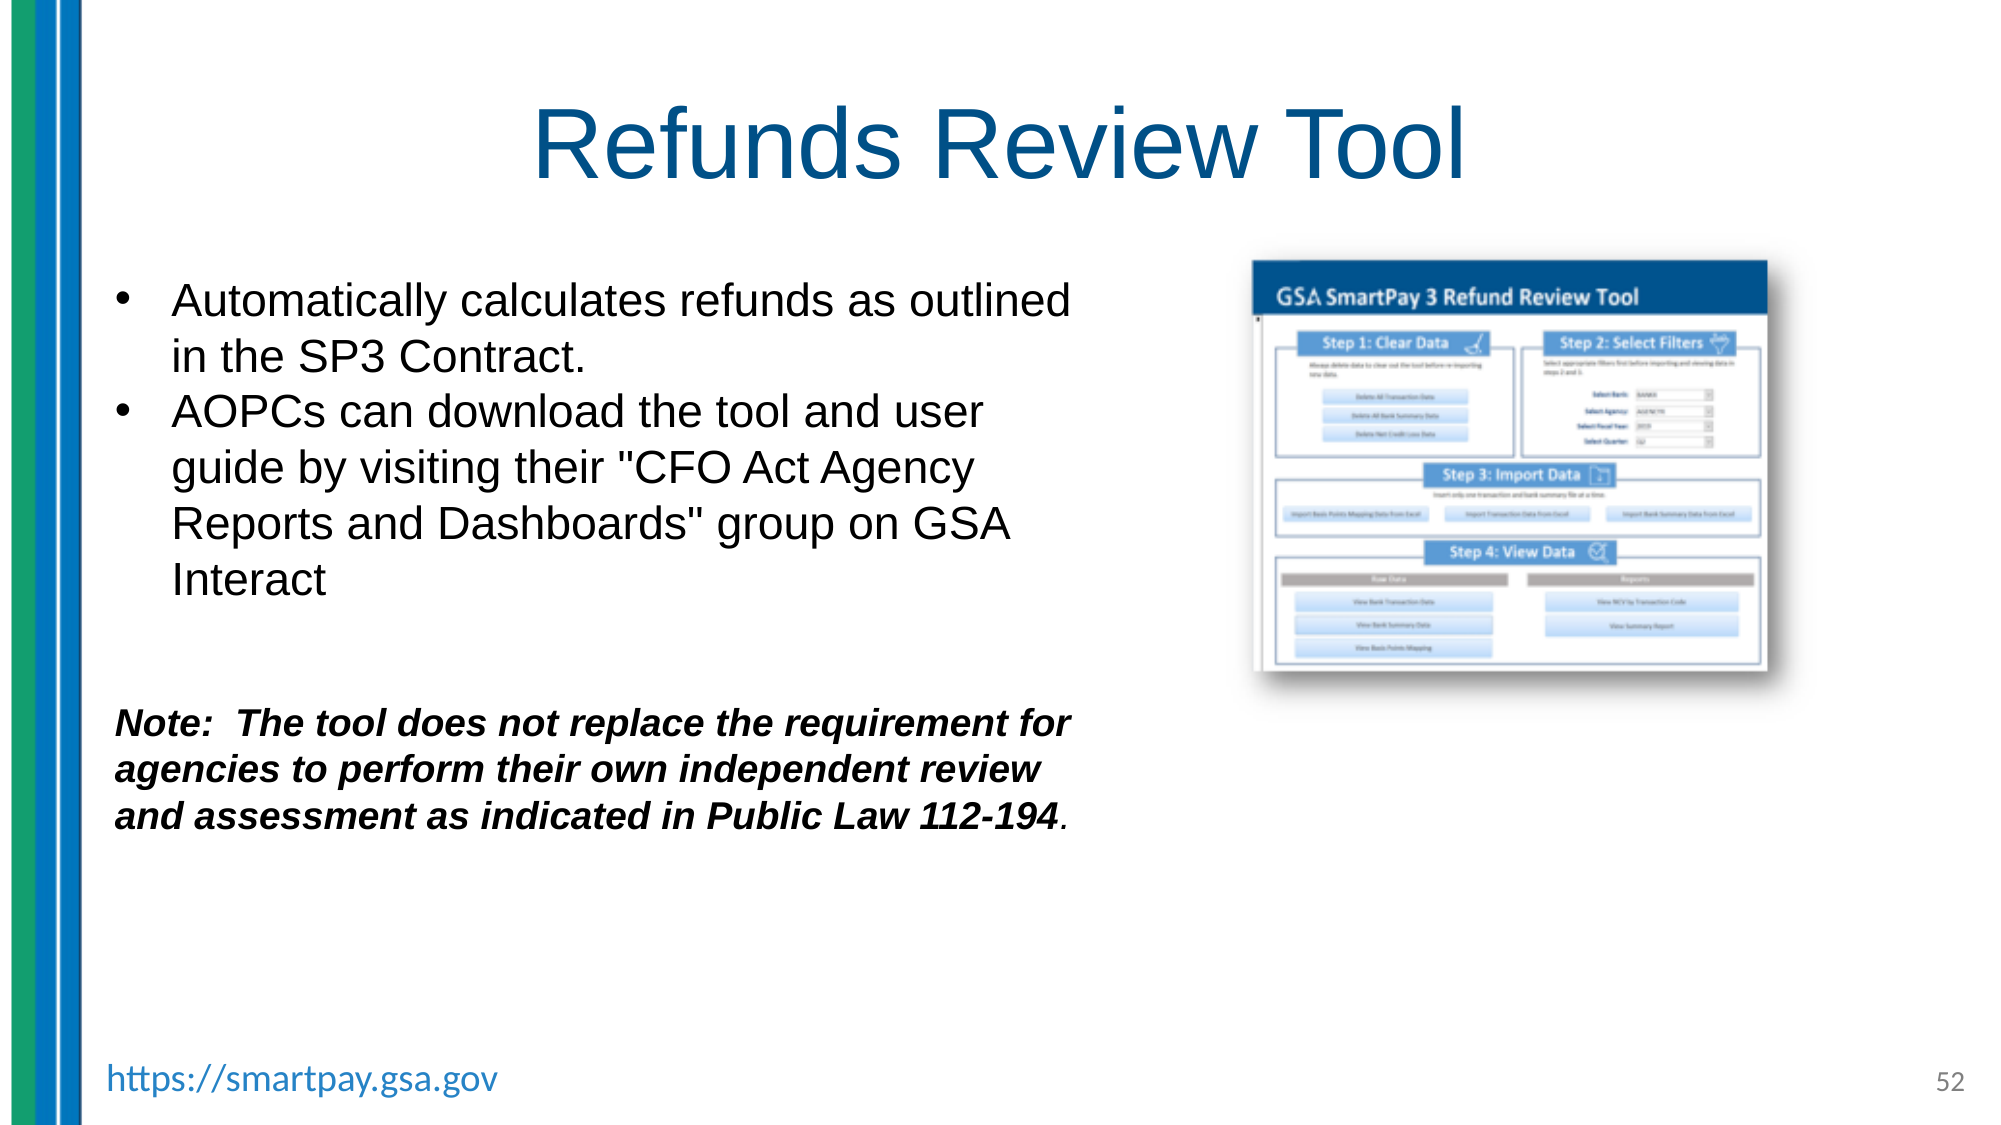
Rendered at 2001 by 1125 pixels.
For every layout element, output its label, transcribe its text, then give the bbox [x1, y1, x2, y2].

title Refunds Review Tool [99, 45, 1900, 233]
list Automatically calculates refunds as outlined in the SP3 Contract. AOPCs can download the tool and user guide by visiting their "CFO Act Agency Reports and Dashboards" group on GSA Interact Note: The tool does not replace the requirement for agencies to perform their own independent review and assessment as indicated in Public Law 112-194. [99, 262, 1121, 855]
footer https://smartpay.gsa.gov [85, 1042, 720, 1103]
picture [38, 0, 2000, 1125]
picture [0, 0, 35, 1125]
